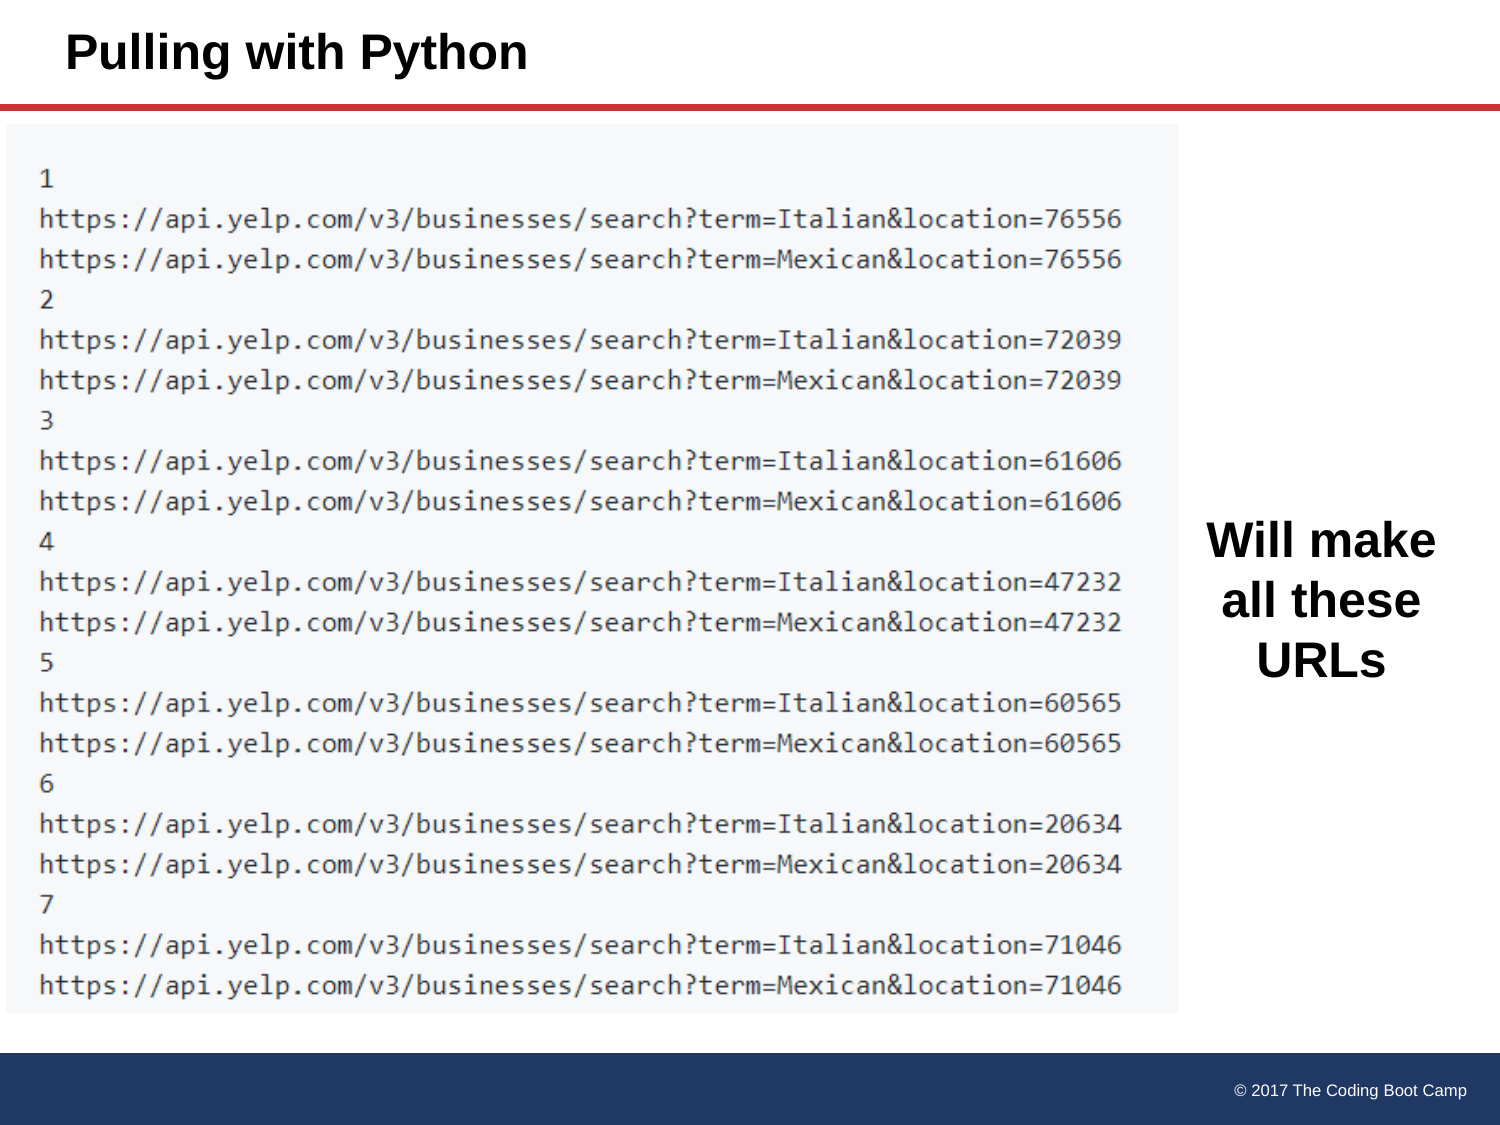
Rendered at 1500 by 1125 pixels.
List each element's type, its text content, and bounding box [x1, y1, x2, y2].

text_box Will make all these URLs [1179, 499, 1466, 695]
title Pulling with Python [50, 0, 1088, 108]
picture [3, 124, 1179, 1013]
